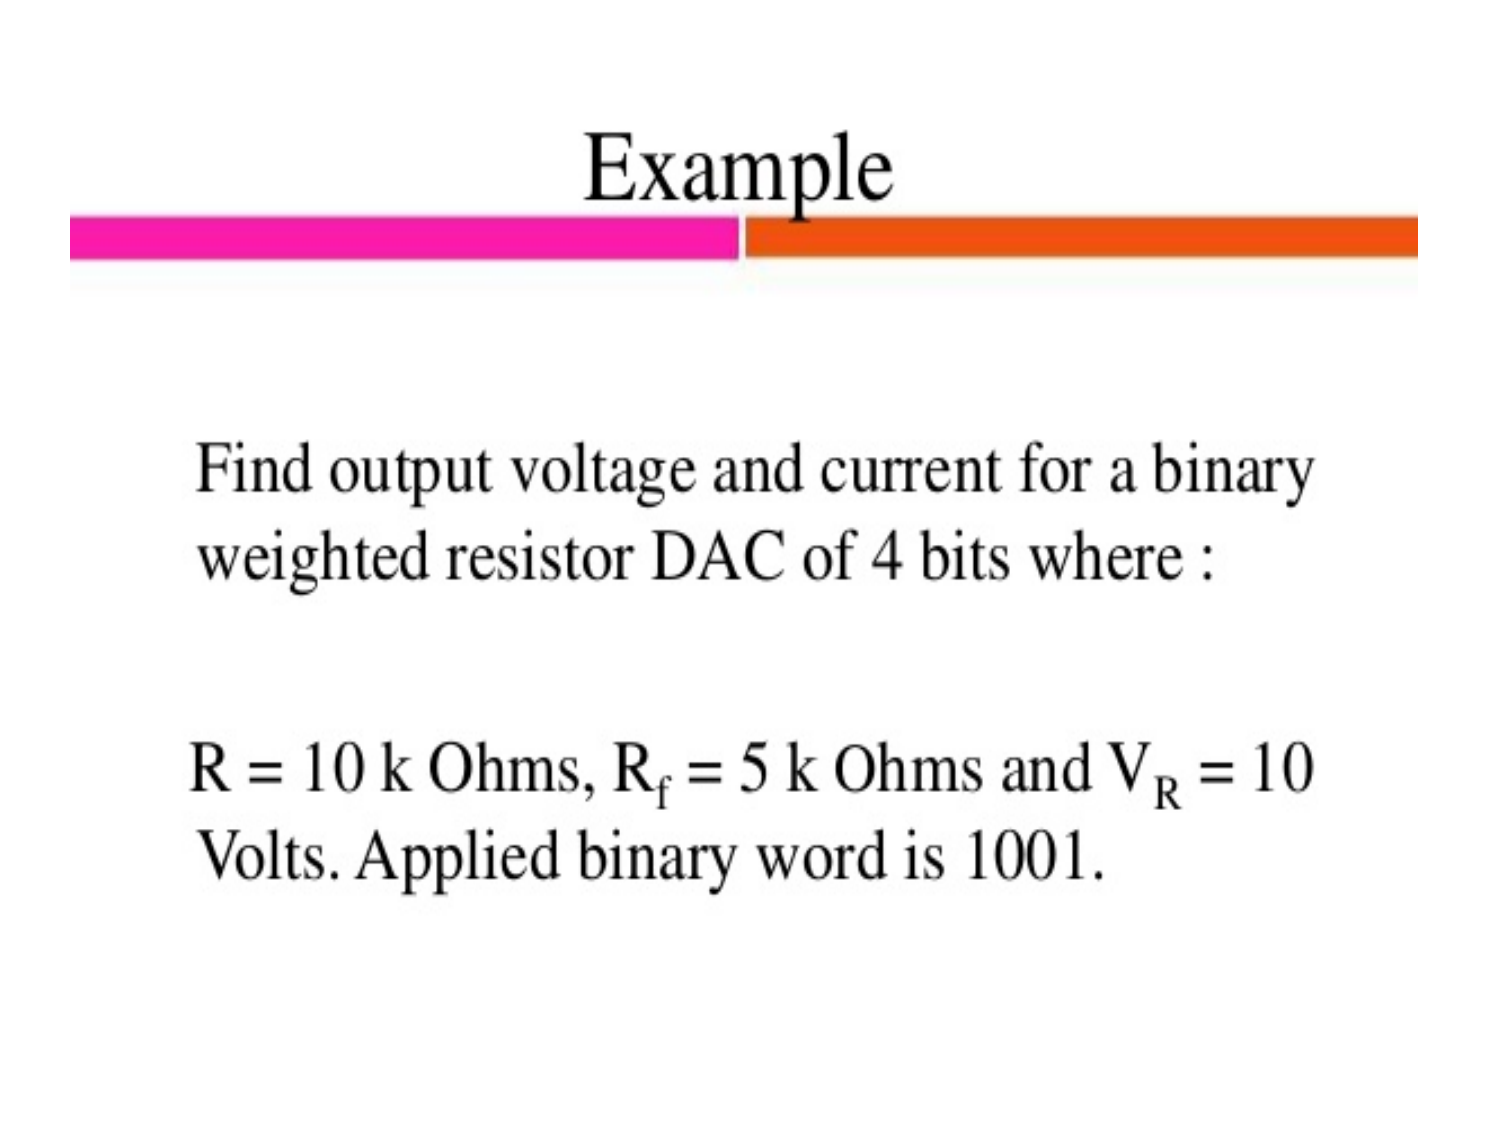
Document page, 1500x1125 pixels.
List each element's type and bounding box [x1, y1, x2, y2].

picture [70, 105, 1419, 1032]
